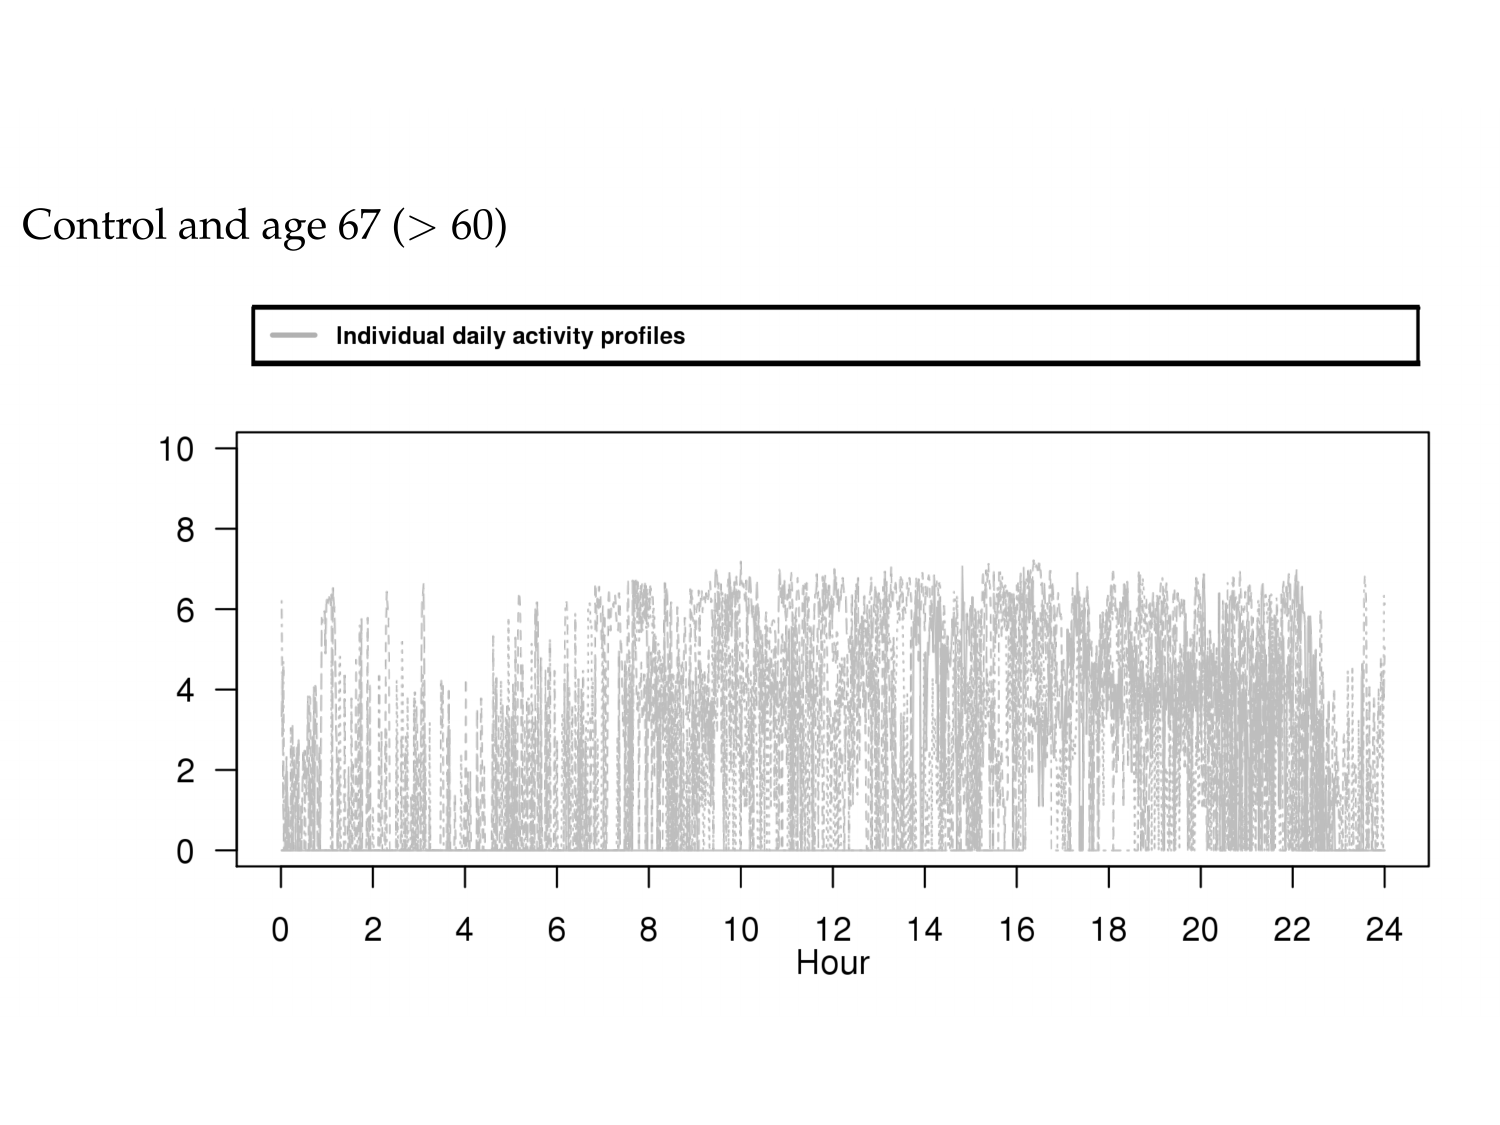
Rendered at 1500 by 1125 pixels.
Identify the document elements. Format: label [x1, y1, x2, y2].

picture [0, 107, 1500, 1017]
